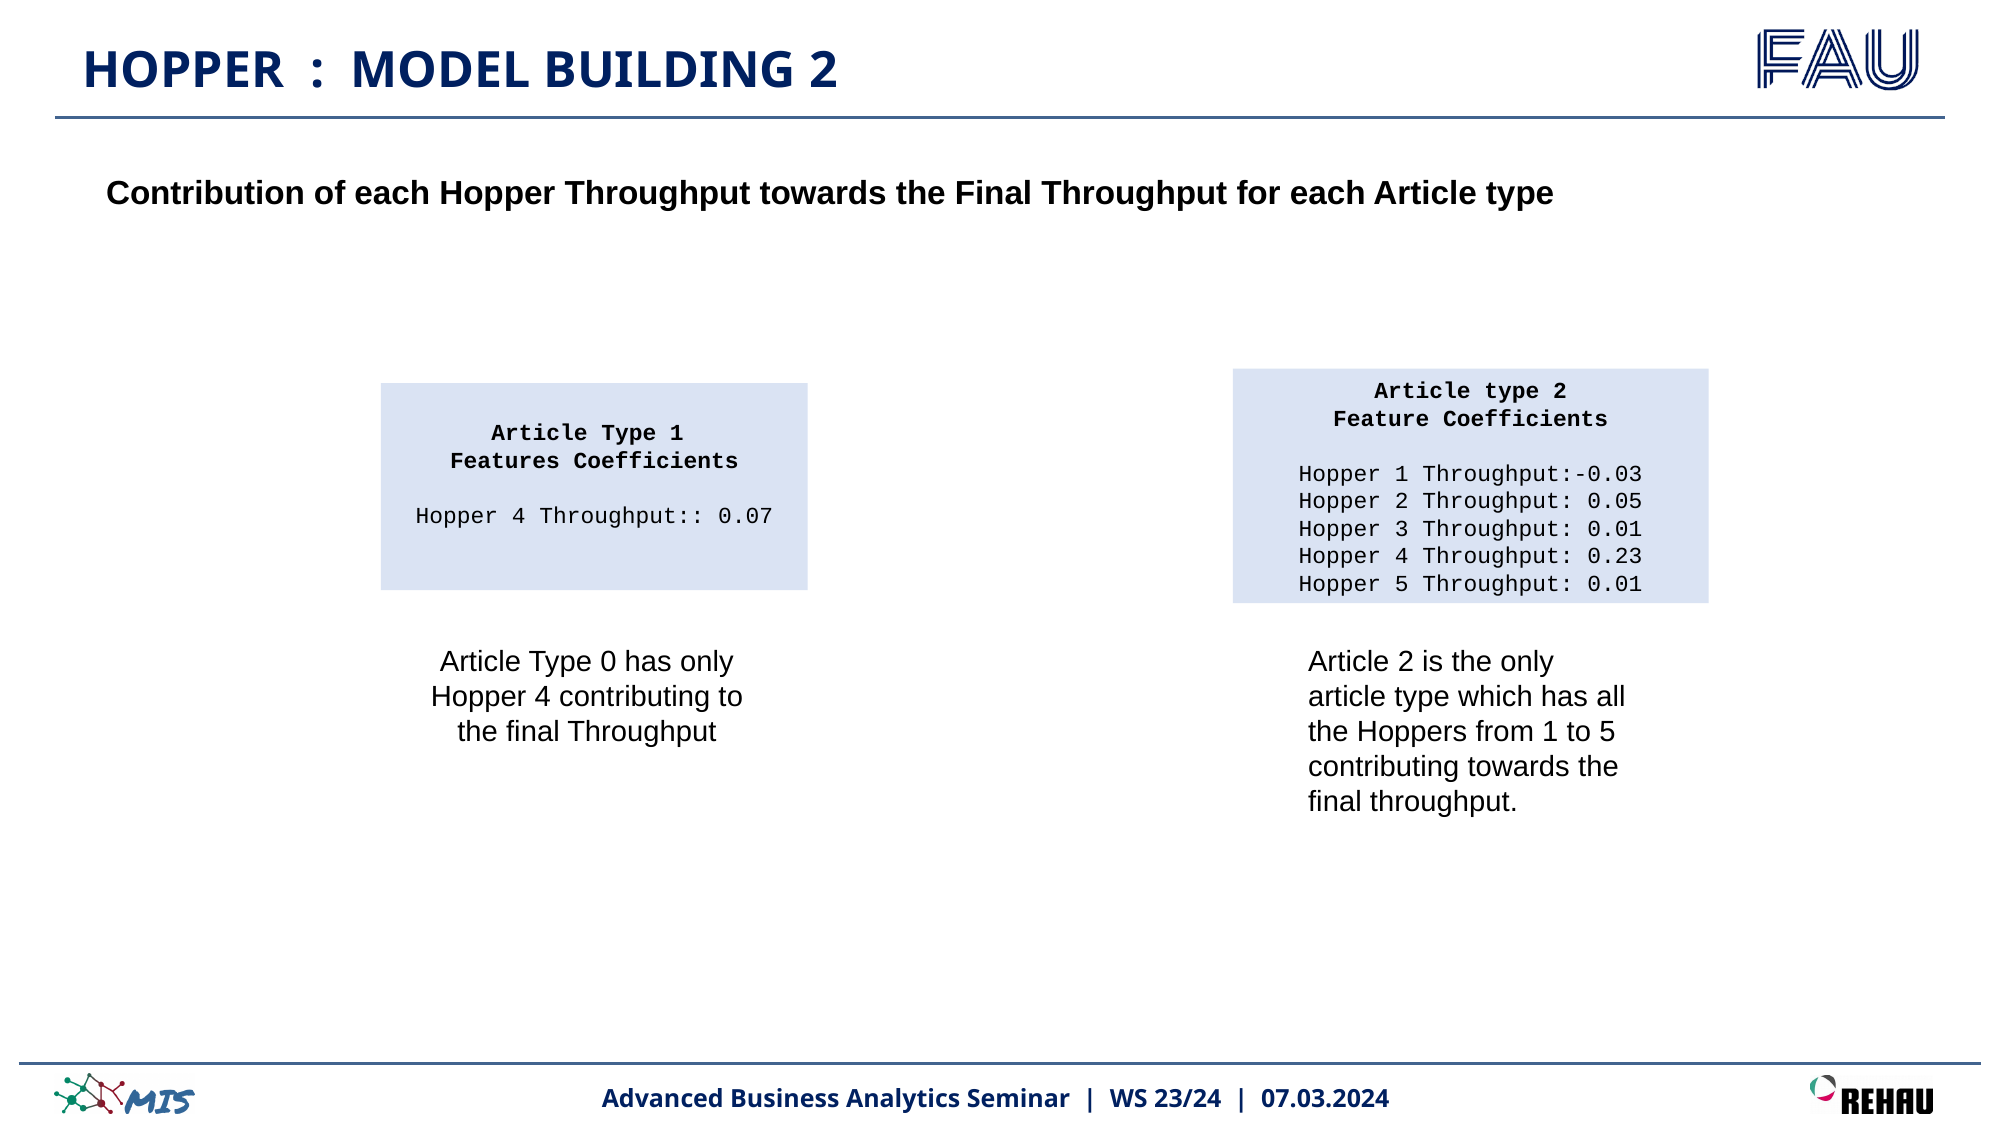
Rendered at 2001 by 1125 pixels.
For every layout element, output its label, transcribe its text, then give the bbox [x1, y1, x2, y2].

picture [1810, 1075, 1933, 1114]
text_box Article Type 0 has only Hopper 4 contributing to the final Throughput [409, 635, 765, 755]
text_box Advanced Business Analytics Seminar | WS 23/24 | 07.03.2024 [587, 1075, 1436, 1120]
text_box Contribution of each Hopper Throughput towards the Final Throughput for each Article type [91, 163, 1791, 219]
text_box Article Type 1 Features Coefficients Hopper 4 Throughput:: 0.07 [380, 383, 808, 591]
text_box Article 2 is the only article type which has all the Hoppers from 1 to 5 contributing towards the final throughput. [1293, 634, 1649, 825]
picture [1744, 10, 1933, 105]
text_box Article type 2 Feature Coefficients Hopper 1 Throughput:-0.03 Hopper 2 Throughput: 0.05 Hopper 3 Throughput: 0.01 Hopper 4 Throughput: 0.23 Hopper 5 Throughput: 0.01 [1232, 368, 1709, 604]
text_box HOPPER : MODEL BUILDING 2 [67, 36, 942, 107]
picture [54, 1073, 195, 1114]
